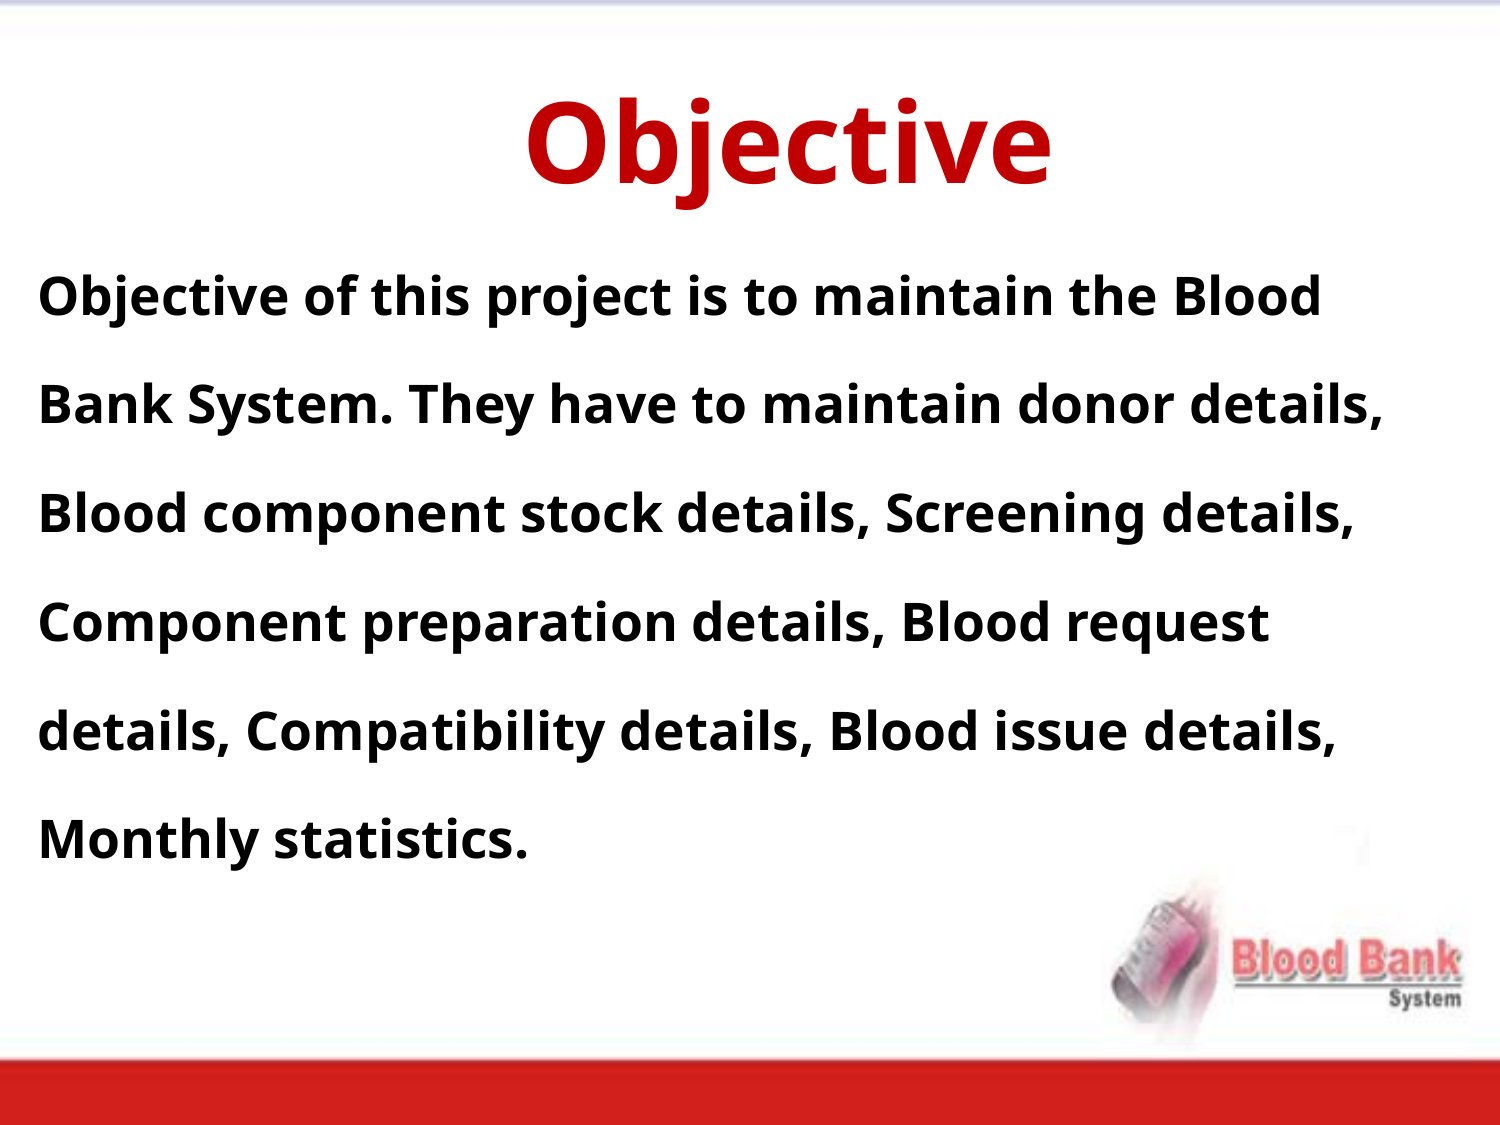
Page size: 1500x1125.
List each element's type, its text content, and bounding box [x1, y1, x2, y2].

picture [0, 0, 1500, 1125]
list Objective of this project is to maintain the Blood Bank System. They have to maintain donor details, Blood component stock details, Screening details, Component preparation details, Blood request details, Compatibility details, Blood issue details, Monthly statistics. [0, 209, 1463, 1085]
title Objective [57, 45, 1408, 209]
